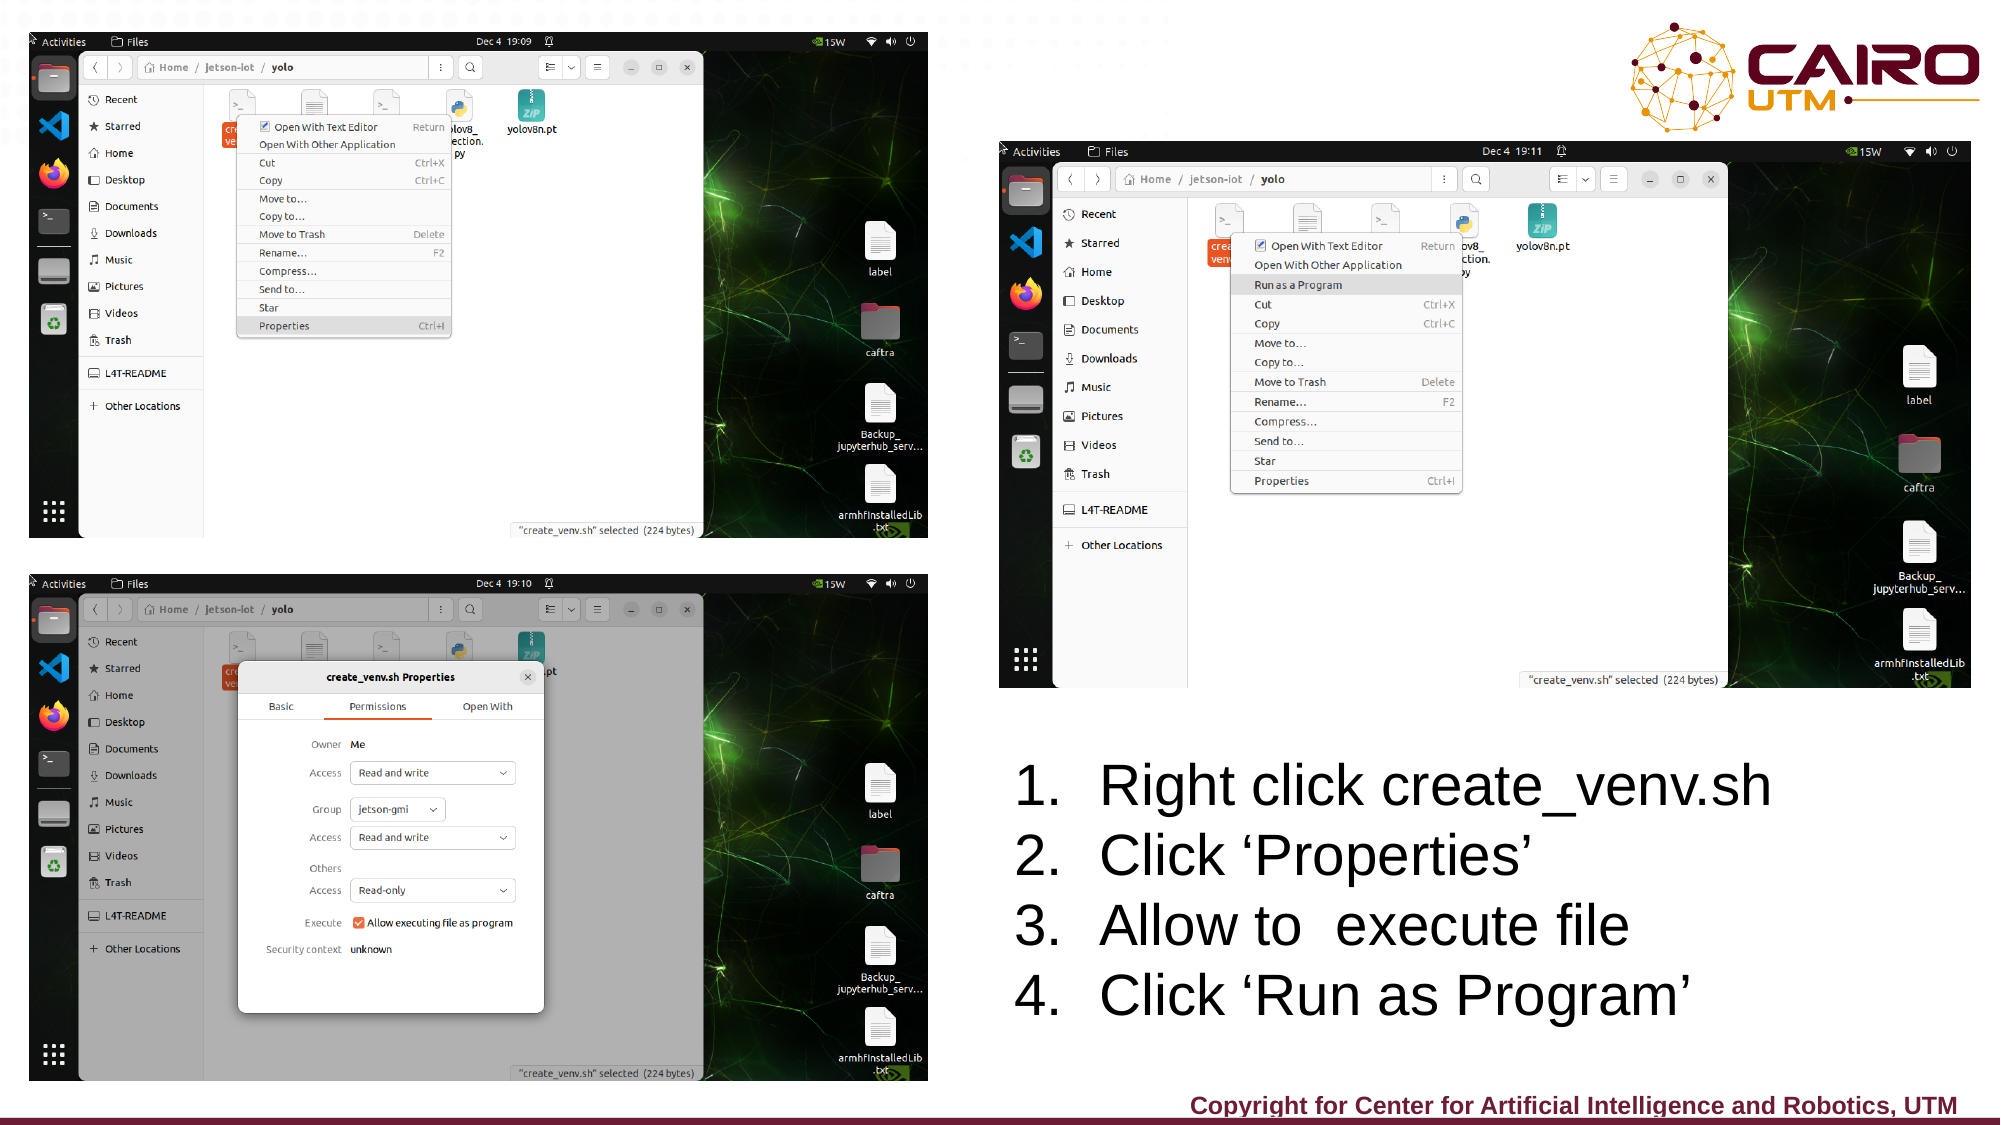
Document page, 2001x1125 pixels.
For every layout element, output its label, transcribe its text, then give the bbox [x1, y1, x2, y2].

picture [28, 574, 928, 1081]
picture [1, 0, 2001, 688]
text_box Right click create_venv.sh Click ‘Properties’ Allow to execute file Click ‘Run as Program’ [999, 740, 1971, 1035]
